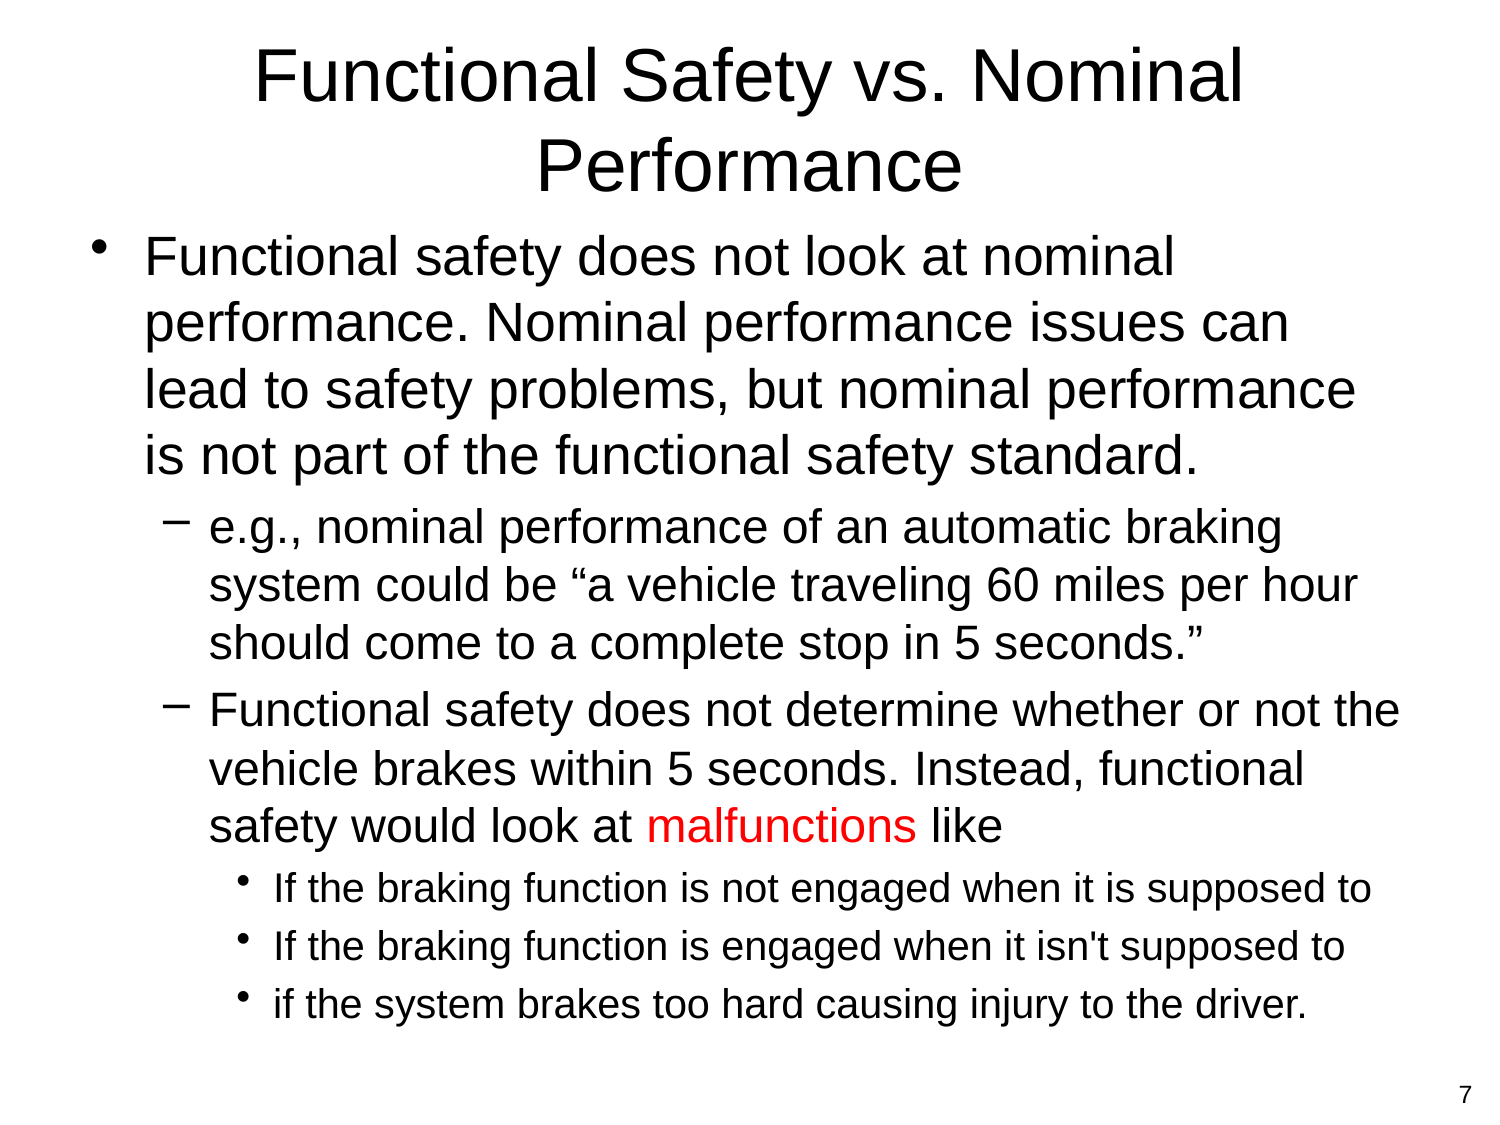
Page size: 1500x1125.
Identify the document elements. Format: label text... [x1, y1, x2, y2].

title Functional Safety vs. Nominal Performance [74, 44, 1426, 188]
slide_number 7 [1137, 1070, 1488, 1112]
list Functional safety does not look at nominal performance. Nominal performance issues can lead to safety problems, but nominal performance is not part of the functional safety standard. e.g., nominal performance of an automatic braking system could be “a vehicle traveling 60 miles per hour should come to a complete stop in 5 seconds.” Functional safety does not determine whether or not the vehicle brakes within 5 seconds. Instead, functional safety would look at malfunctions like If the braking function is not engaged when it is supposed to If the braking function is engaged when it isn't supposed to if the system brakes too hard causing injury to the driver. [74, 212, 1426, 1051]
